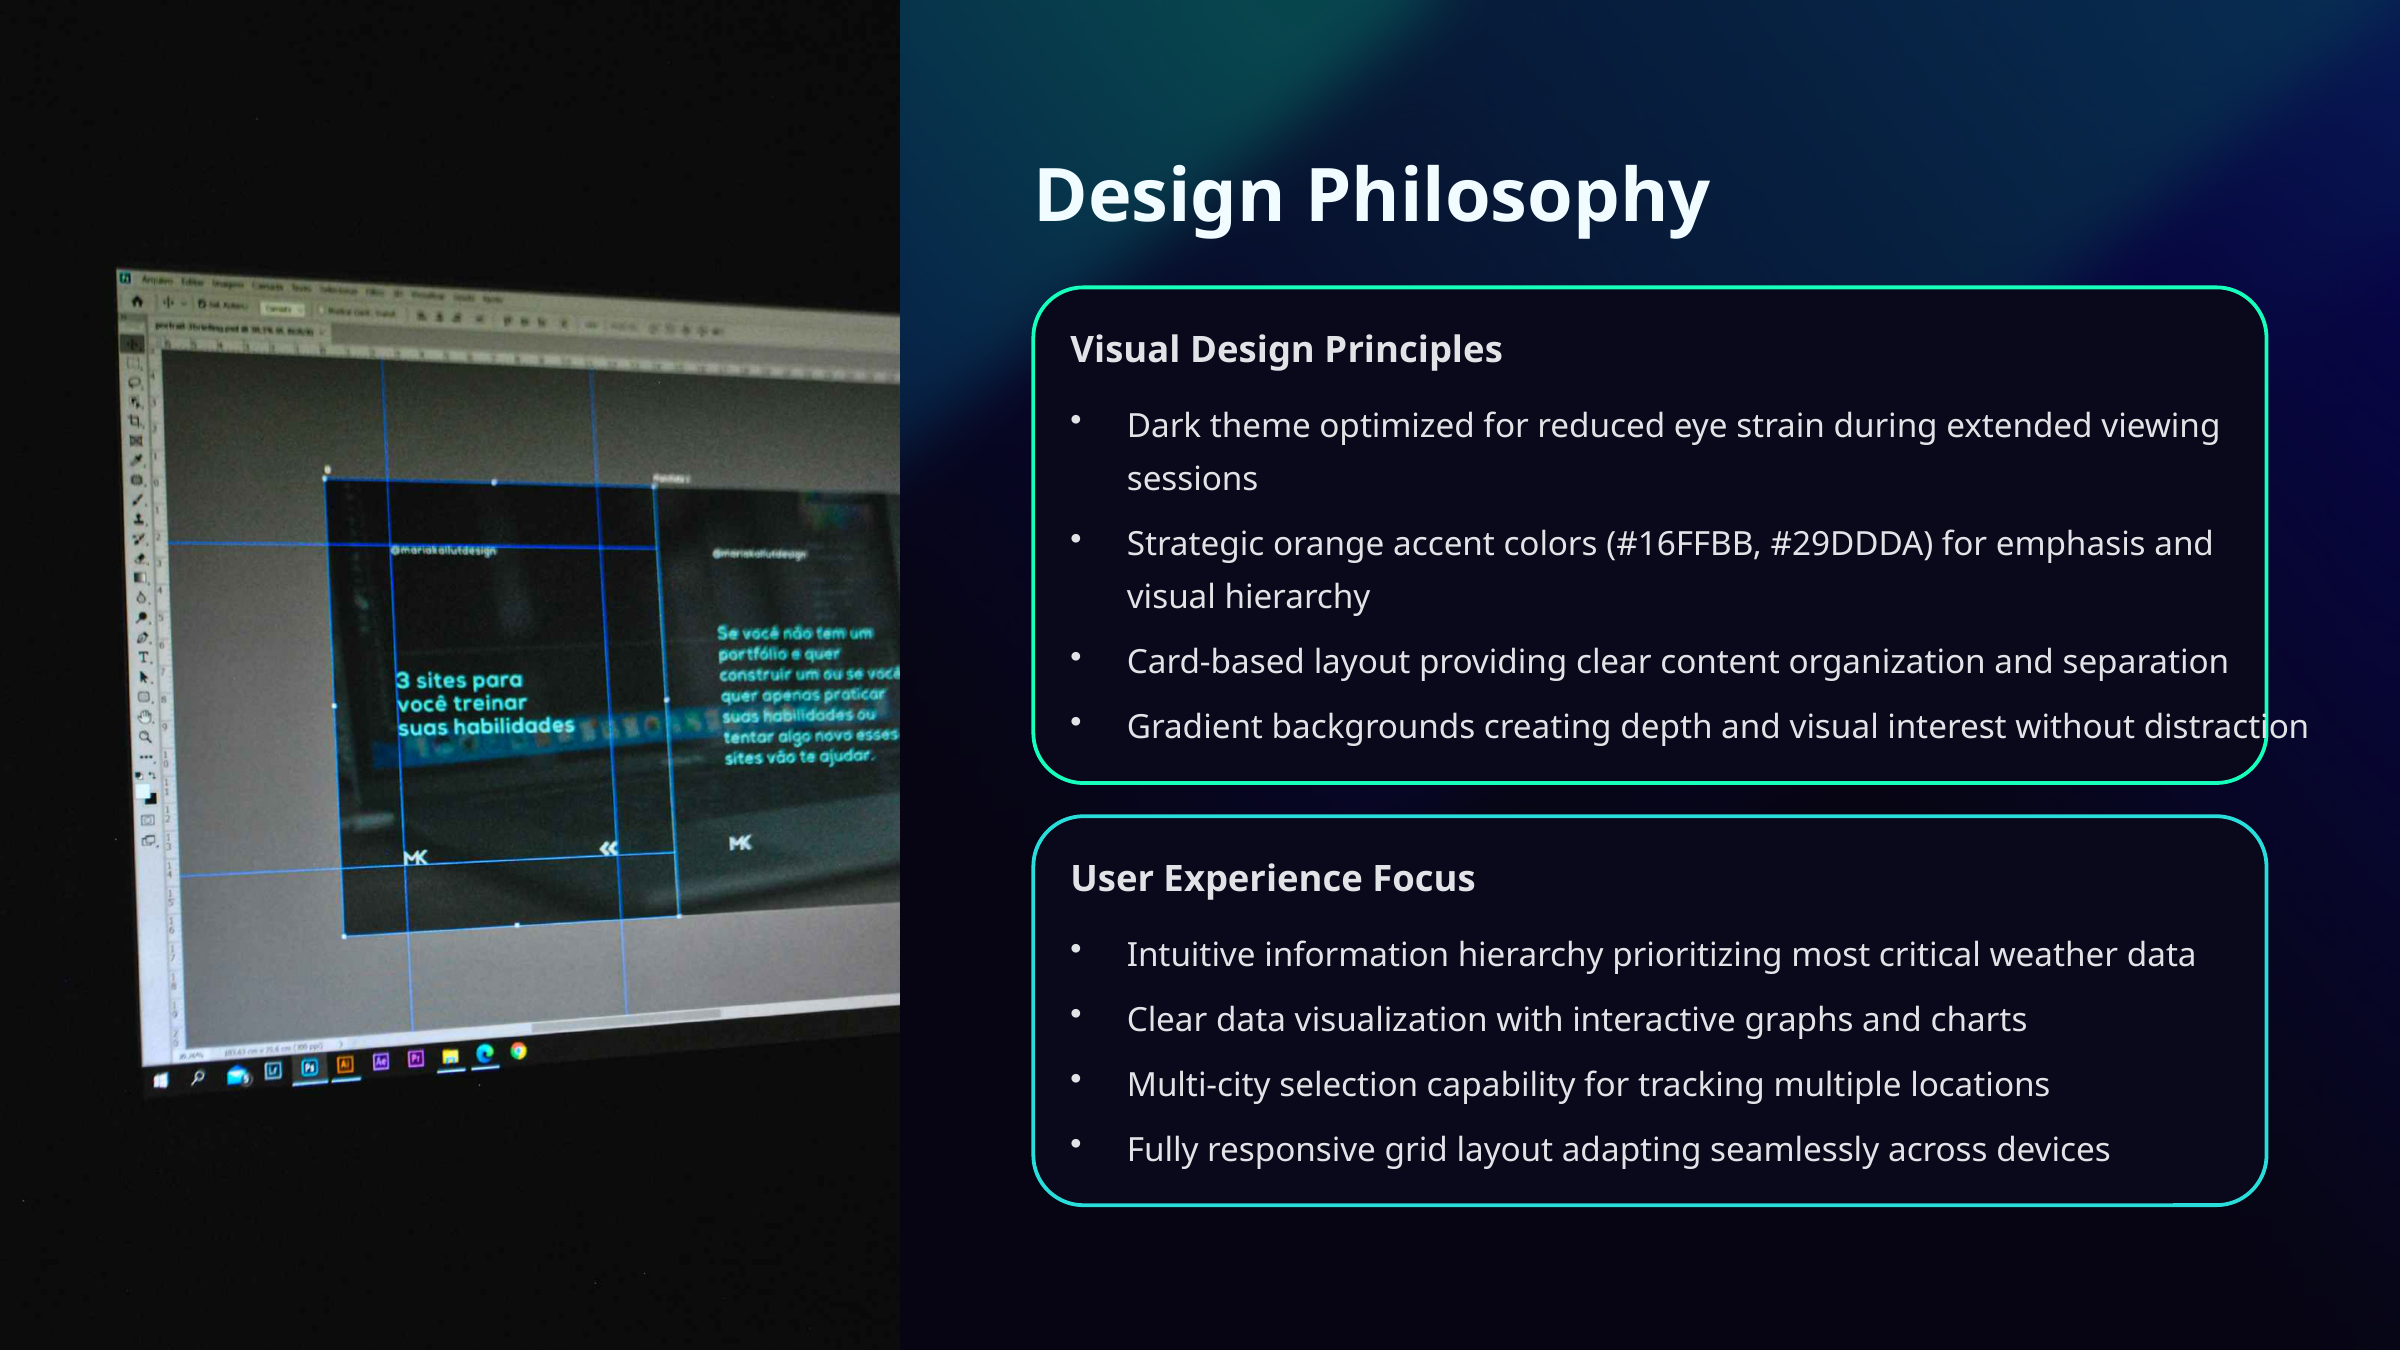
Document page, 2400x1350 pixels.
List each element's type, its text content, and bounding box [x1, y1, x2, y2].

text_box Visual Design Principles [1070, 324, 1489, 371]
text_box Clear data visualization with interactive graphs and charts [1070, 984, 2230, 1039]
text_box Intuitive information hierarchy prioritizing most critical weather data [1070, 919, 2230, 974]
text_box User Experience Focus [1070, 853, 1462, 900]
text_box Card-based layout providing clear content organization and separation [1070, 627, 2230, 681]
text_box Multi-city selection capability for tracking multiple locations [1070, 1049, 2230, 1104]
text_box Dark theme optimized for reduced eye strain during extended viewing sessions [1070, 390, 2230, 498]
text_box [1033, 287, 2267, 784]
text_box Fully responsive grid layout adapting seamlessly across devices [1070, 1114, 2230, 1169]
text_box Gradient backgrounds creating depth and visual interest without distraction [1070, 692, 2230, 746]
picture [0, 0, 900, 1350]
text_box Strategic orange accent colors (#16FFBB, #29DDDA) for emphasis and visual hierarchy [1070, 509, 2230, 616]
text_box [1033, 816, 2267, 1206]
text_box Design Philosophy [1033, 144, 1775, 238]
